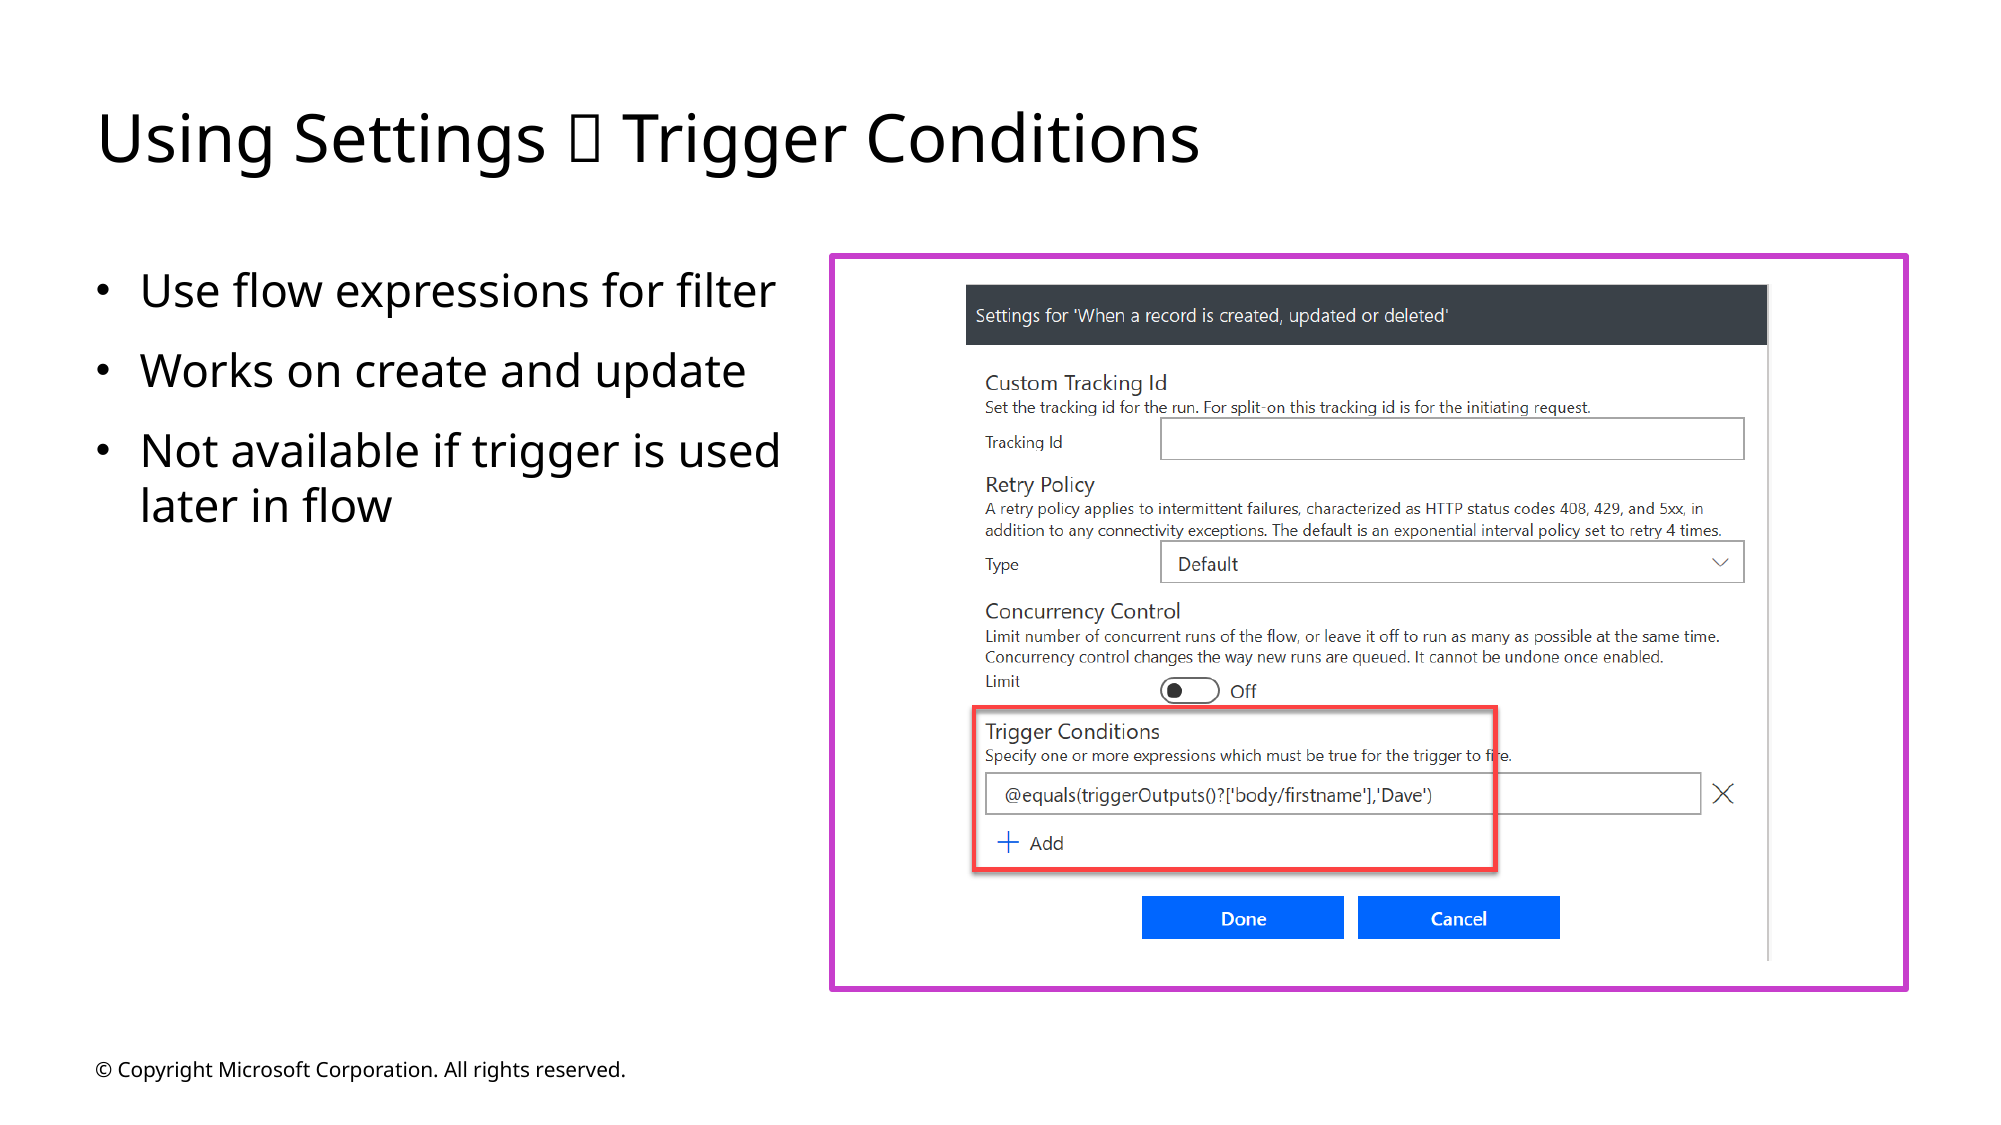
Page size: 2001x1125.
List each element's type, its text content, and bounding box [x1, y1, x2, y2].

list Use flow expressions for filter Works on create and update Not available if trigger is used later in flow [95, 261, 829, 535]
picture [835, 259, 1904, 987]
title Using Settings  Trigger Conditions [96, 96, 1909, 177]
